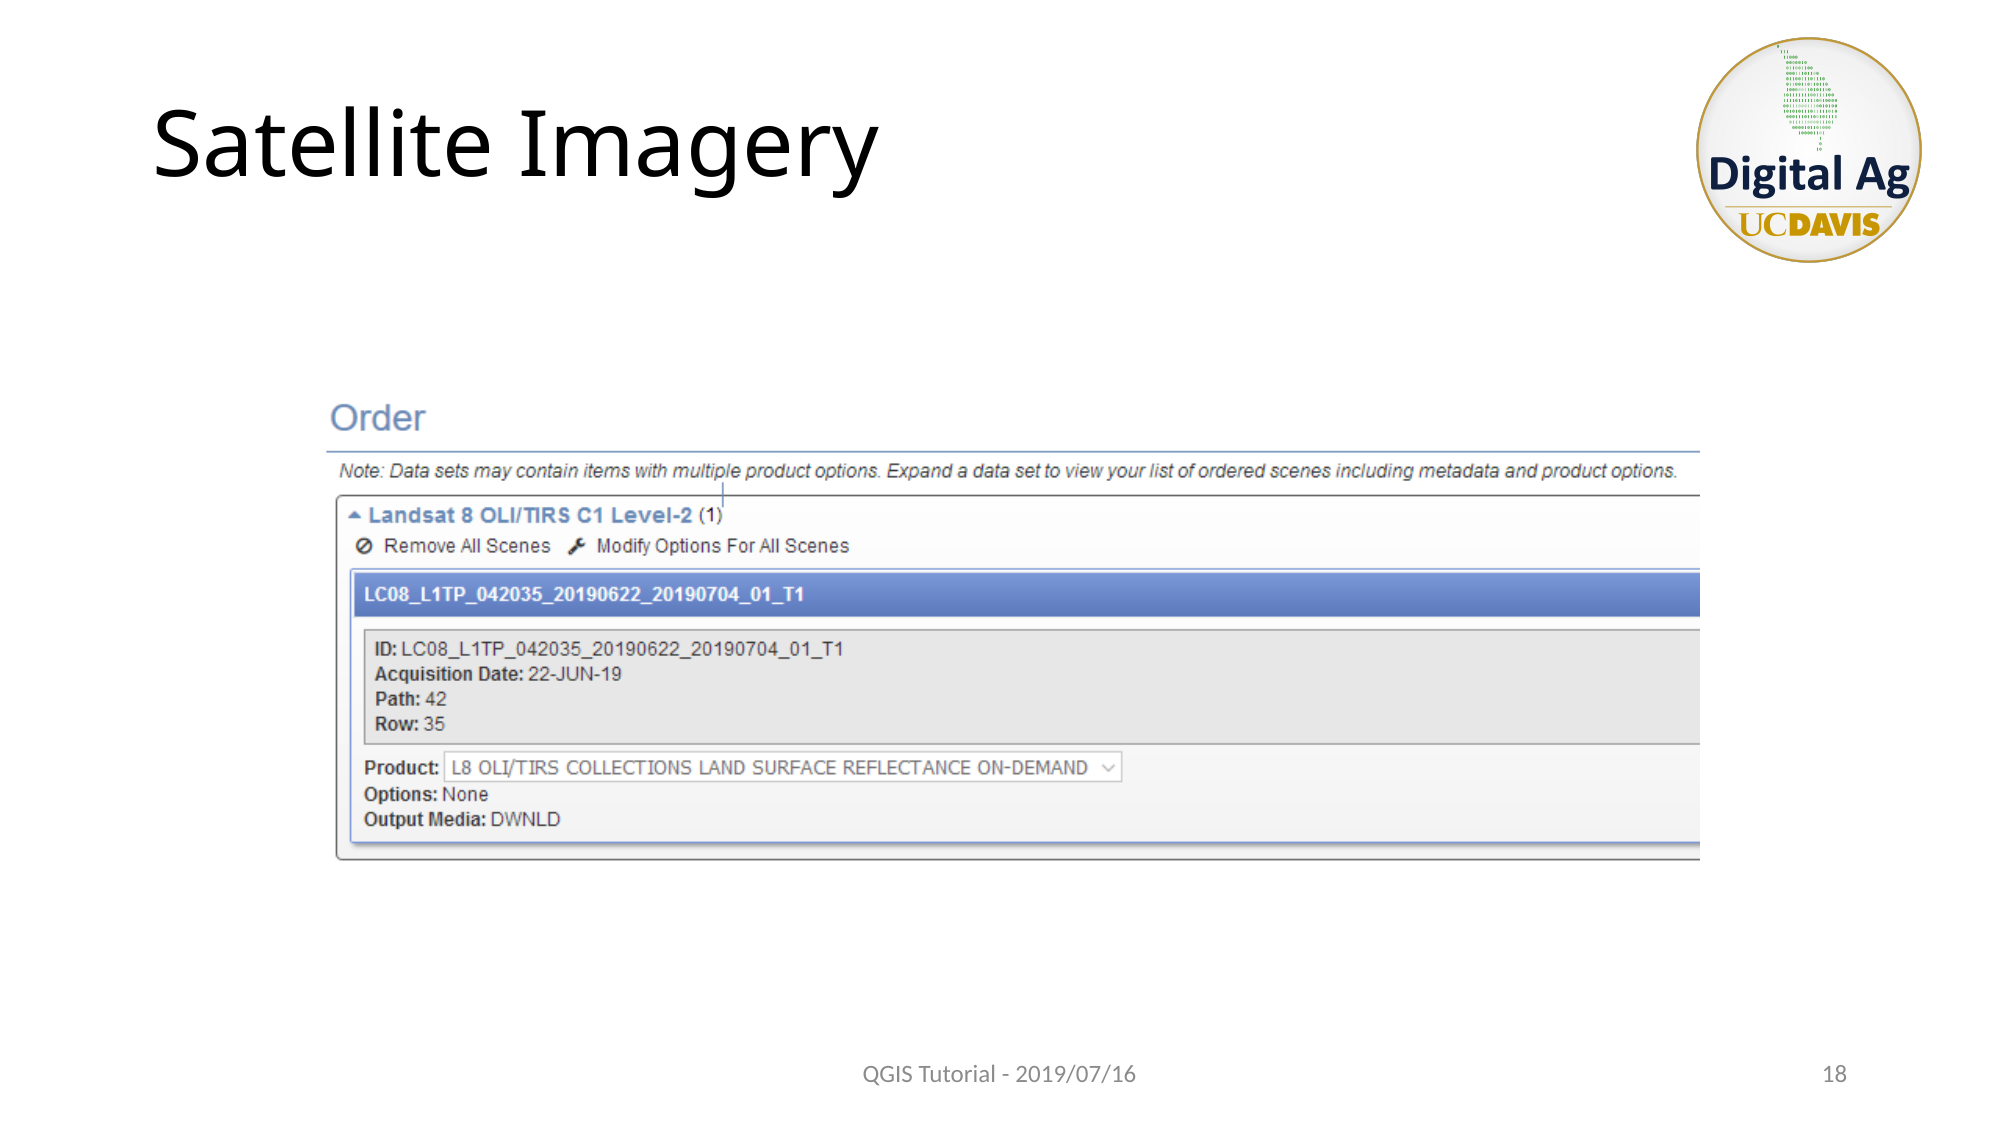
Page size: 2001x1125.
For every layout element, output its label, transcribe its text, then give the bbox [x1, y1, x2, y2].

picture [1696, 37, 1922, 263]
slide_number 18 [1412, 1042, 1863, 1103]
footer QGIS Tutorial - 2019/07/16 [662, 1042, 1338, 1103]
title Satellite Imagery [137, 59, 1863, 234]
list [300, 395, 1700, 882]
